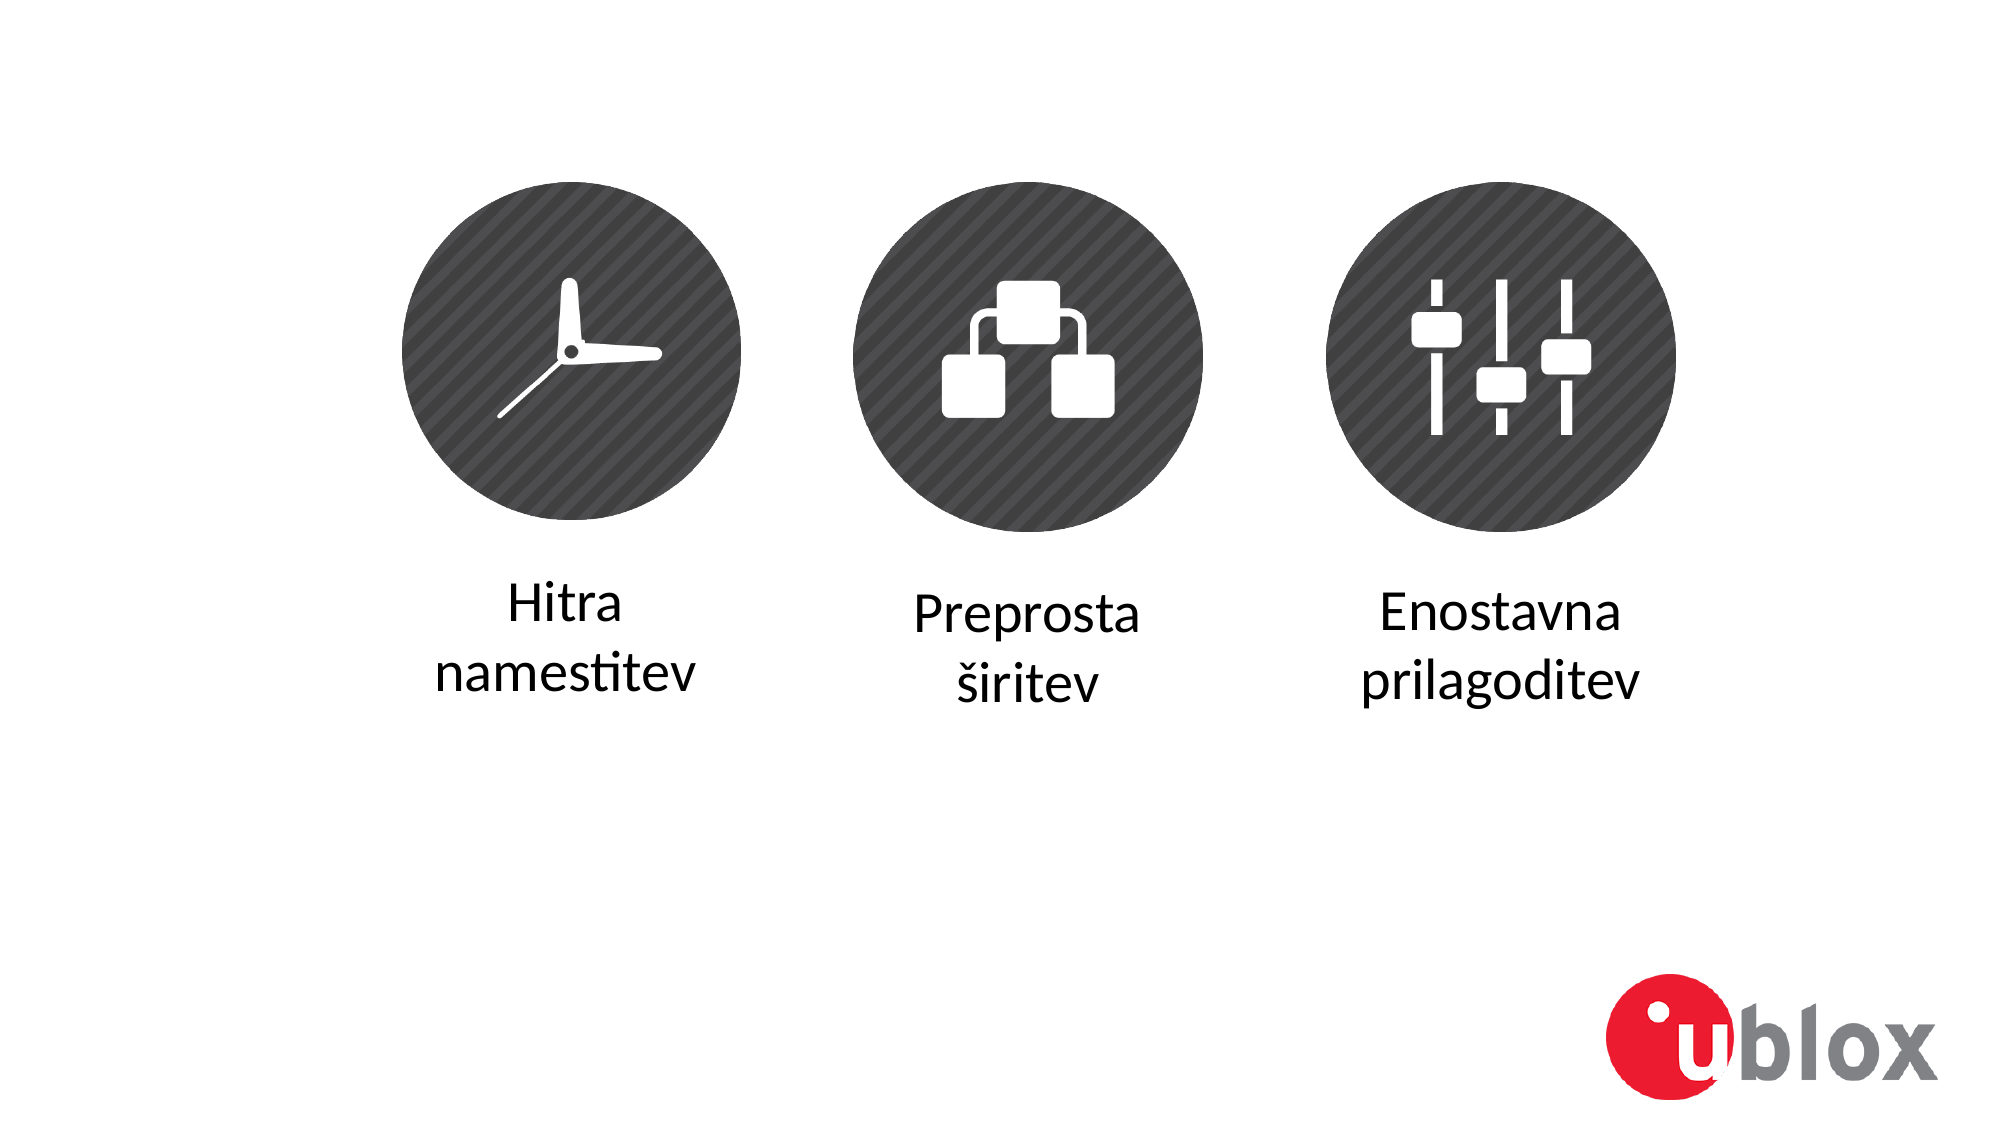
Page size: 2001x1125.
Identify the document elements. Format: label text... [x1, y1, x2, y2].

text_box Preprosta širitev [842, 566, 1214, 722]
picture [853, 182, 1203, 532]
picture [1606, 974, 1938, 1100]
picture [402, 182, 741, 520]
text_box Enostavna prilagoditev [1315, 564, 1687, 719]
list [1326, 182, 1676, 532]
text_box Hitra namestitev [380, 555, 752, 711]
